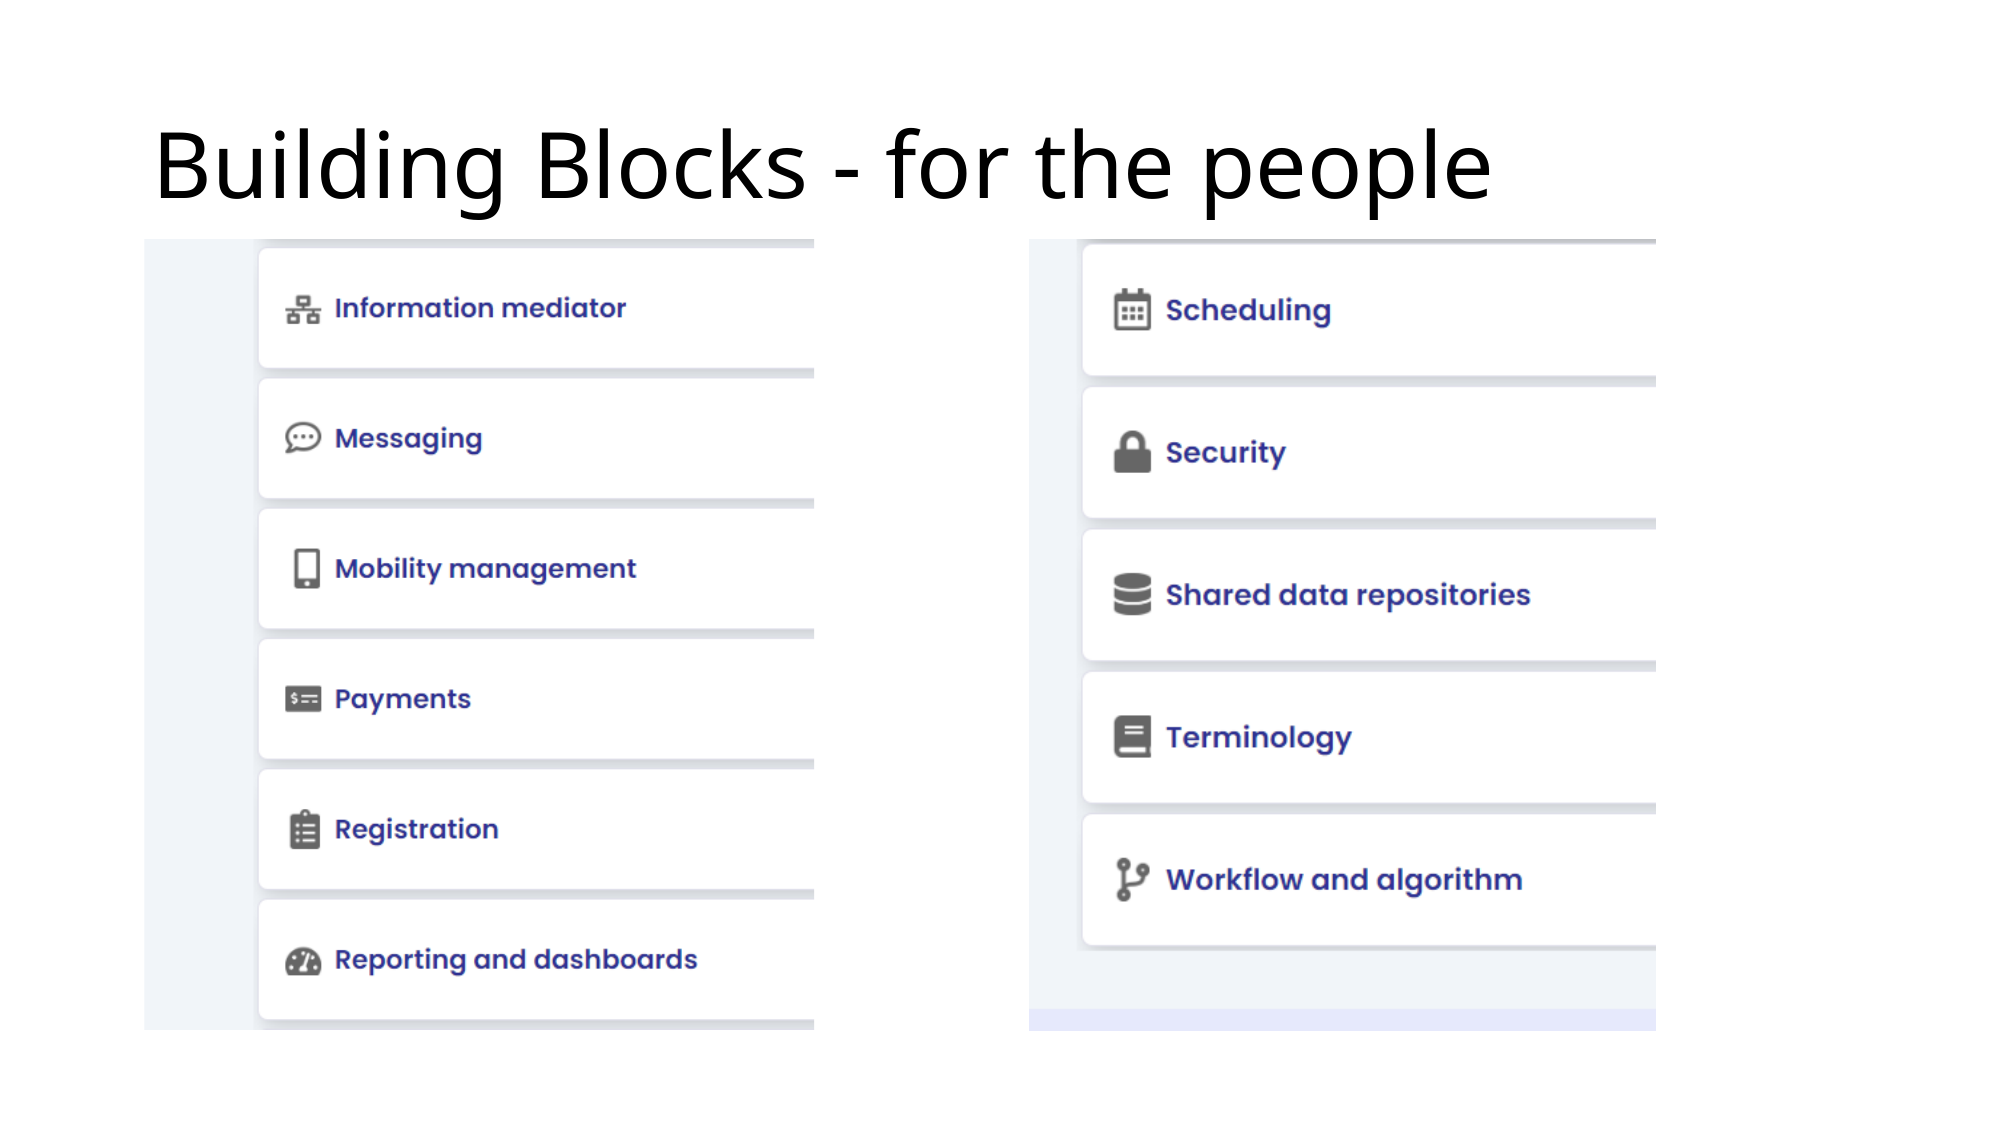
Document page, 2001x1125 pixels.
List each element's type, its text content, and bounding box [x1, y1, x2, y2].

title Building Blocks - for the people [137, 59, 1863, 278]
picture [1029, 239, 1656, 1031]
picture [144, 239, 815, 1030]
